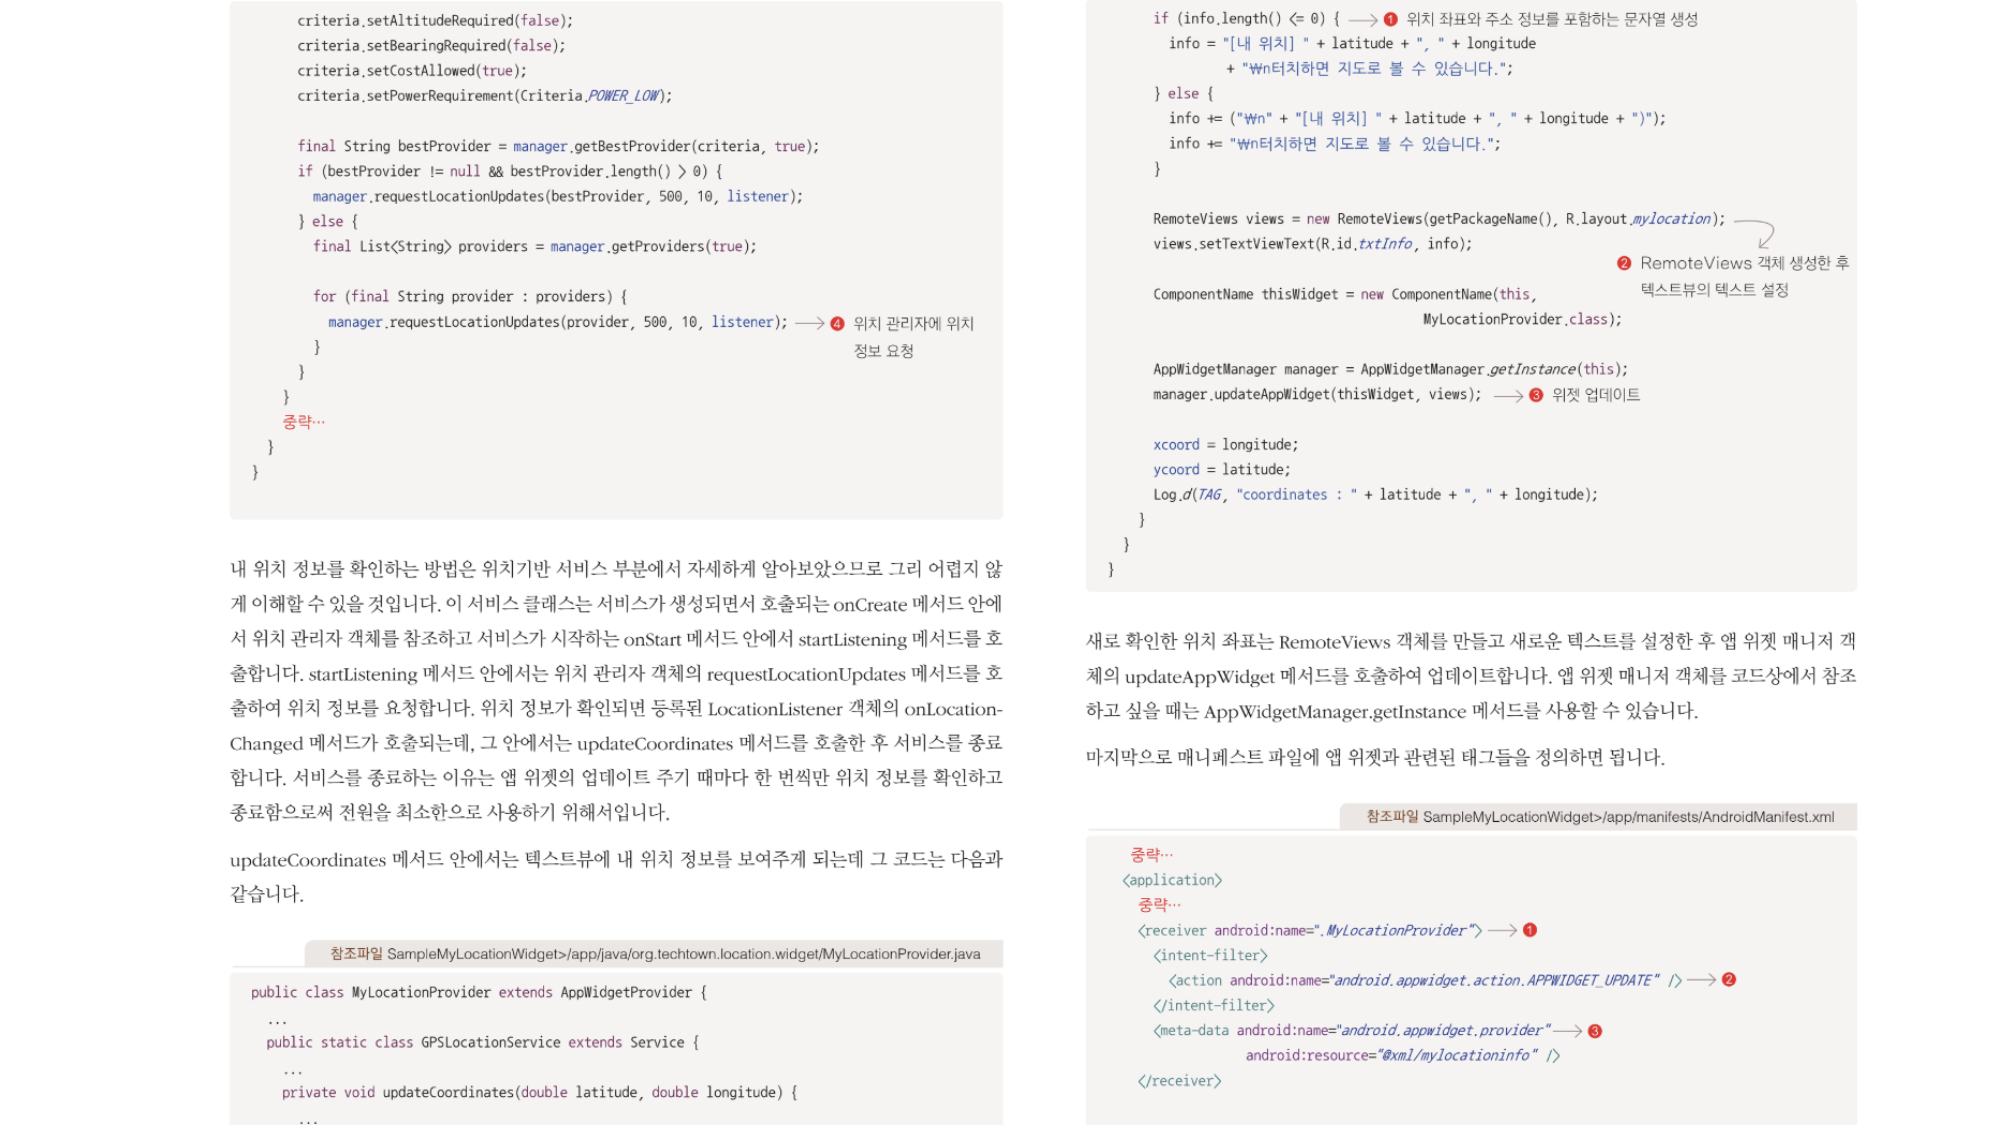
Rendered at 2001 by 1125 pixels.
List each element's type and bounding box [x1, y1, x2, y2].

picture [1084, 0, 1868, 1125]
picture [221, 0, 1038, 1125]
